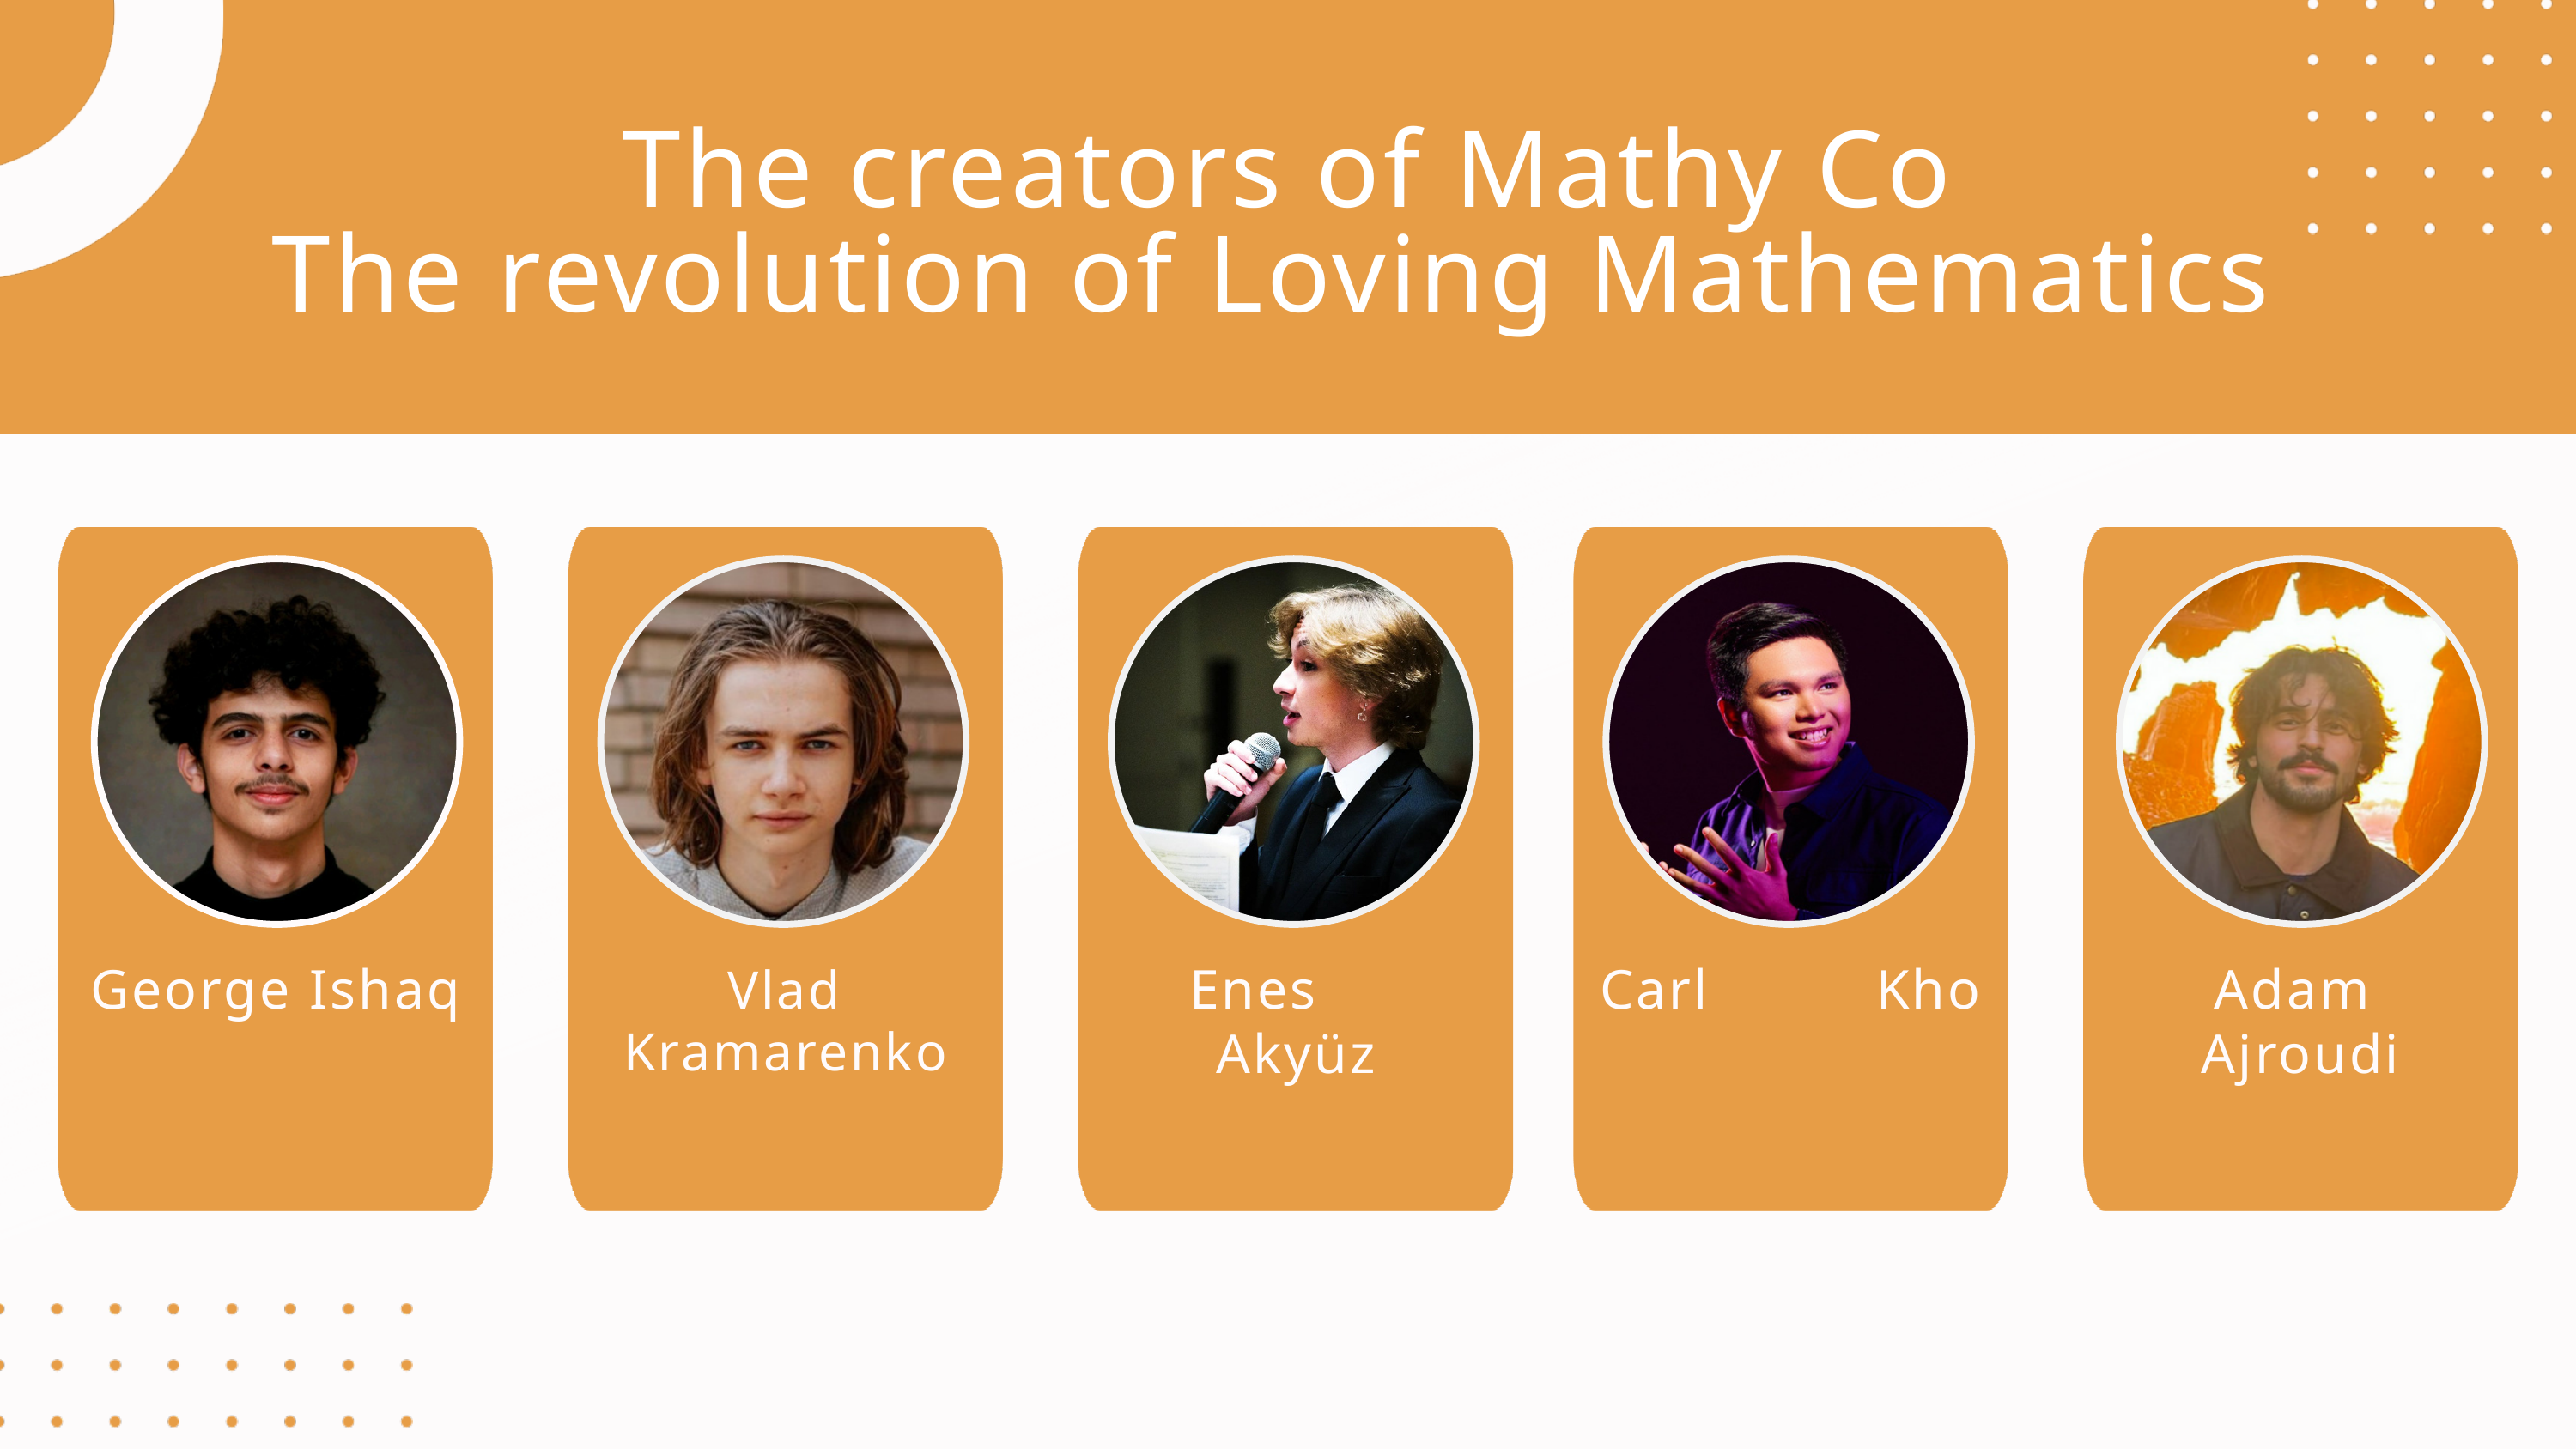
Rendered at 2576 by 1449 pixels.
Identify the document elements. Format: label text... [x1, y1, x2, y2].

text_box [1078, 527, 1514, 1211]
text_box Carl Kho [1598, 955, 1984, 1021]
text_box [0, 445, 2576, 1449]
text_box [1103, 551, 1485, 932]
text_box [86, 551, 469, 932]
text_box Vlad Kramarenko [608, 956, 963, 1082]
text_box [0, 1303, 413, 1449]
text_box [2111, 551, 2494, 932]
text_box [1598, 551, 1980, 932]
text_box George Ishaq [82, 955, 468, 1021]
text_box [592, 551, 975, 932]
text_box [2083, 527, 2518, 1211]
text_box Adam Ajroudi [2108, 955, 2494, 1085]
text_box Enes Akyüz [1103, 955, 1489, 1085]
text_box [568, 527, 1003, 1211]
text_box [1573, 527, 2008, 1211]
text_box [58, 527, 493, 1211]
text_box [0, 0, 2576, 435]
